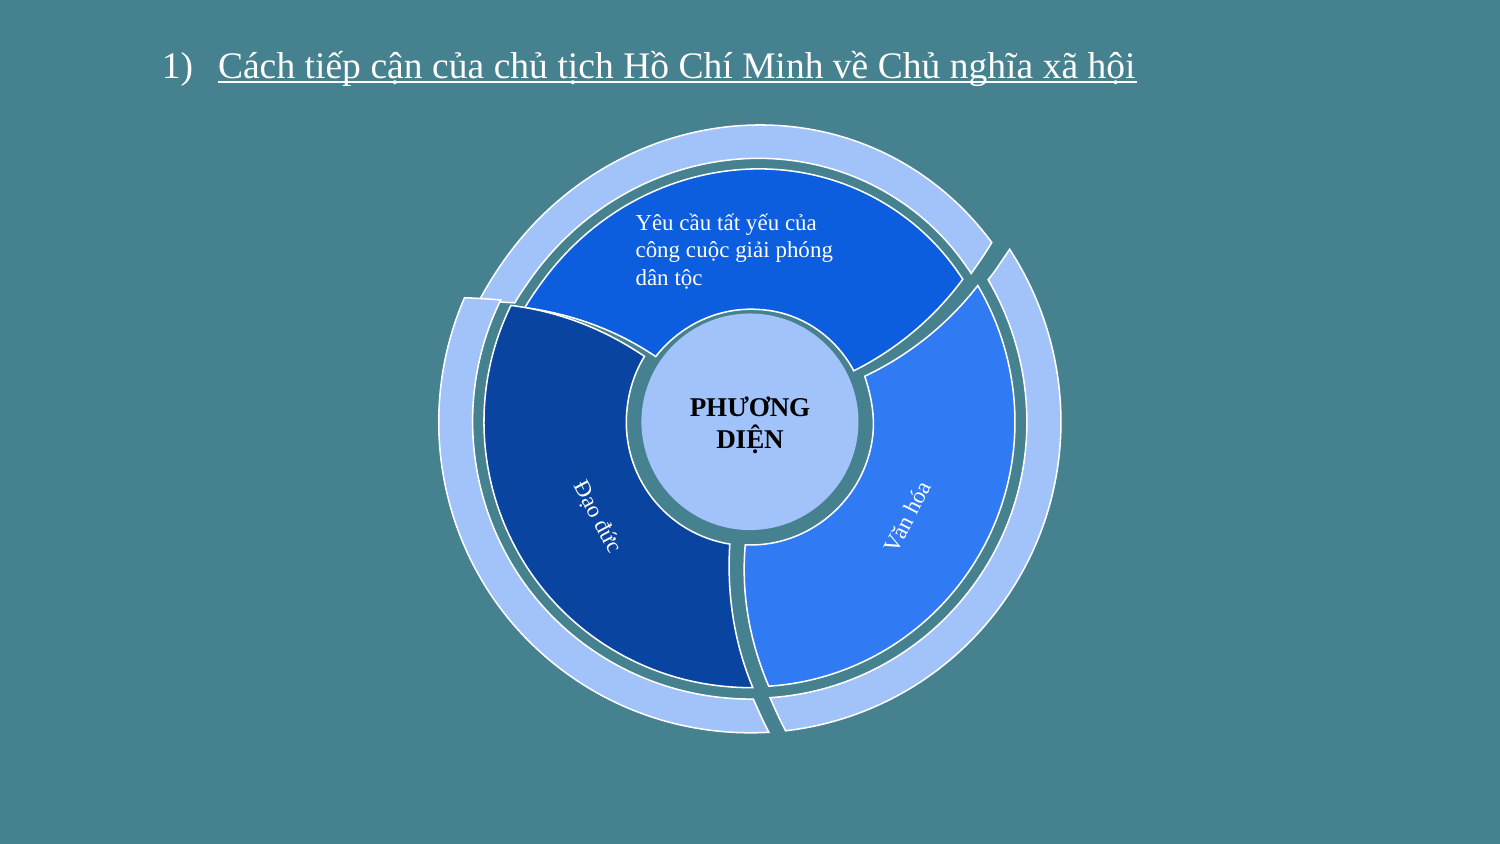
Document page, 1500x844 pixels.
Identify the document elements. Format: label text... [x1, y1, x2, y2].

text_box Cách tiếp cận của chủ tịch Hồ Chí Minh về Chủ nghĩa xã hội [128, 26, 463, 135]
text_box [321, 276, 884, 789]
text_box Cách tiếp cận của chủ tịch Hồ Chí Minh về Chủ nghĩa xã hội [1014, 26, 1372, 135]
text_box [468, 12, 1010, 518]
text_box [887, 249, 1172, 791]
